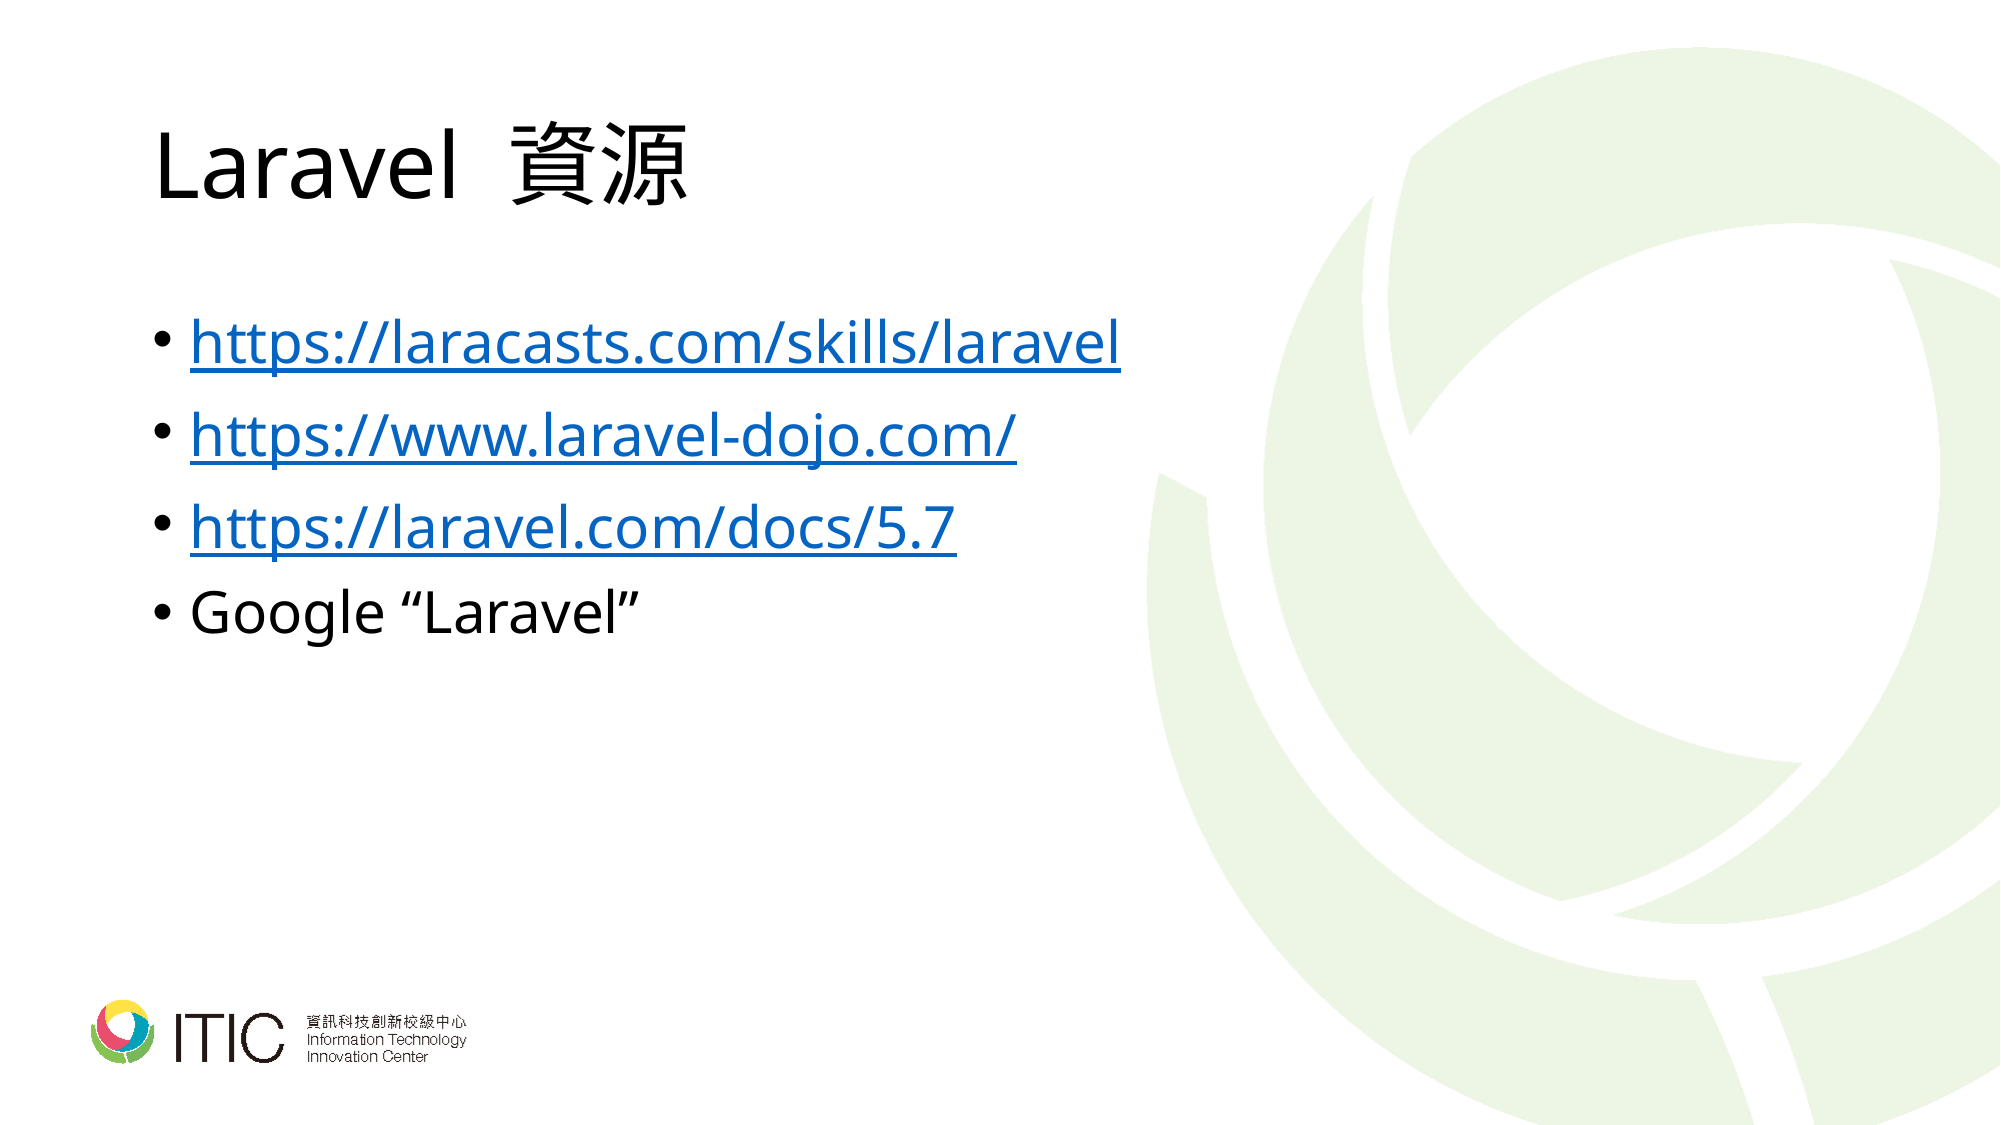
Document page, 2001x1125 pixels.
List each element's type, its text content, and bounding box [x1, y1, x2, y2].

picture [0, 0, 2001, 1125]
title Laravel 資源 [137, 59, 1863, 278]
list https://laracasts.com/skills/laravel https://www.laravel-dojo.com/ https://laravel.com/docs/5.7 Google “Laravel” [137, 299, 1863, 1014]
